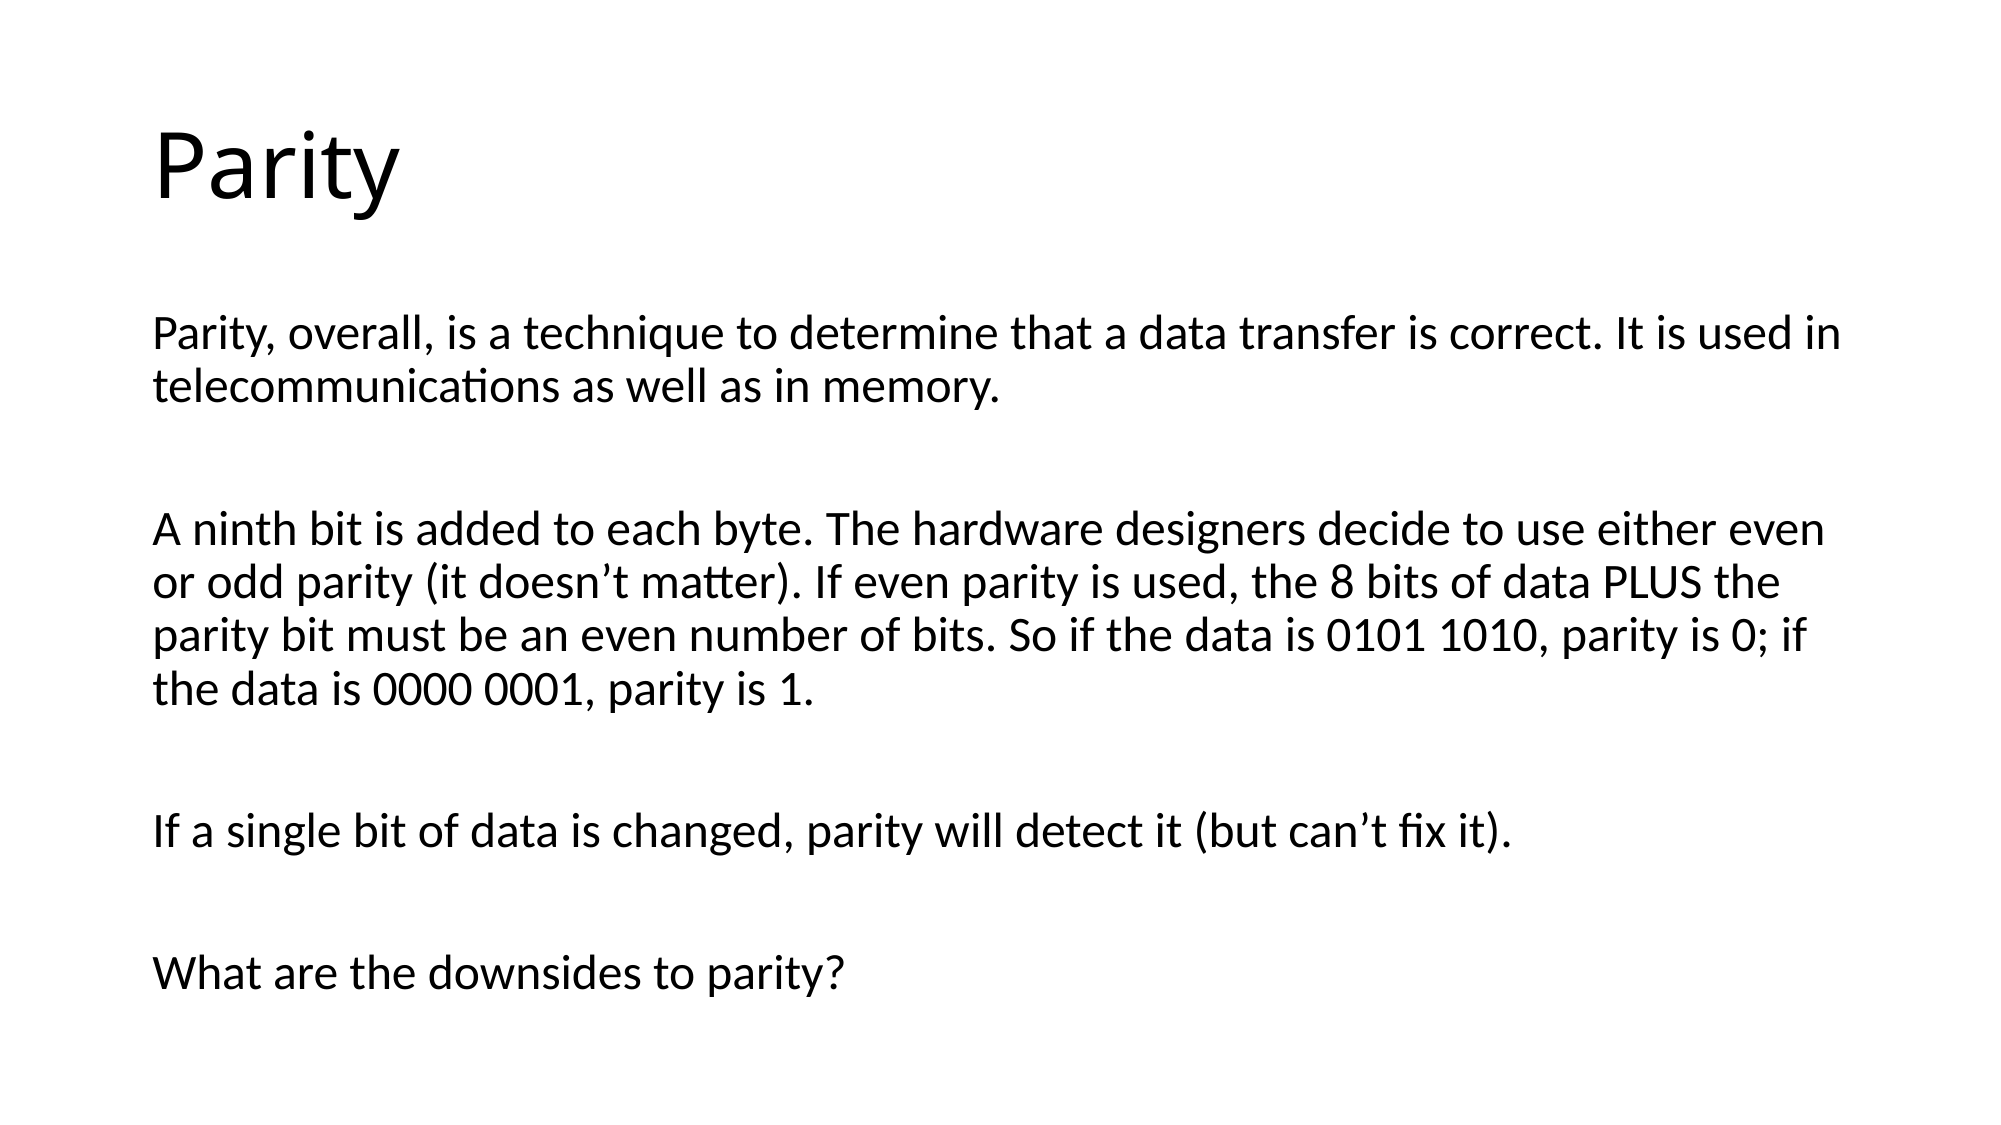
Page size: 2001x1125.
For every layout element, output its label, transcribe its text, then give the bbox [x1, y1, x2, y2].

title Parity [137, 59, 1863, 278]
list Parity, overall, is a technique to determine that a data transfer is correct. It is used in telecommunications as well as in memory. A ninth bit is added to each byte. The hardware designers decide to use either even or odd parity (it doesn’t matter). If even parity is used, the 8 bits of data PLUS the parity bit must be an even number of bits. So if the data is 0101 1010, parity is 0; if the data is 0000 0001, parity is 1. If a single bit of data is changed, parity will detect it (but can’t fix it). What are the downsides to parity? [137, 299, 1863, 1014]
